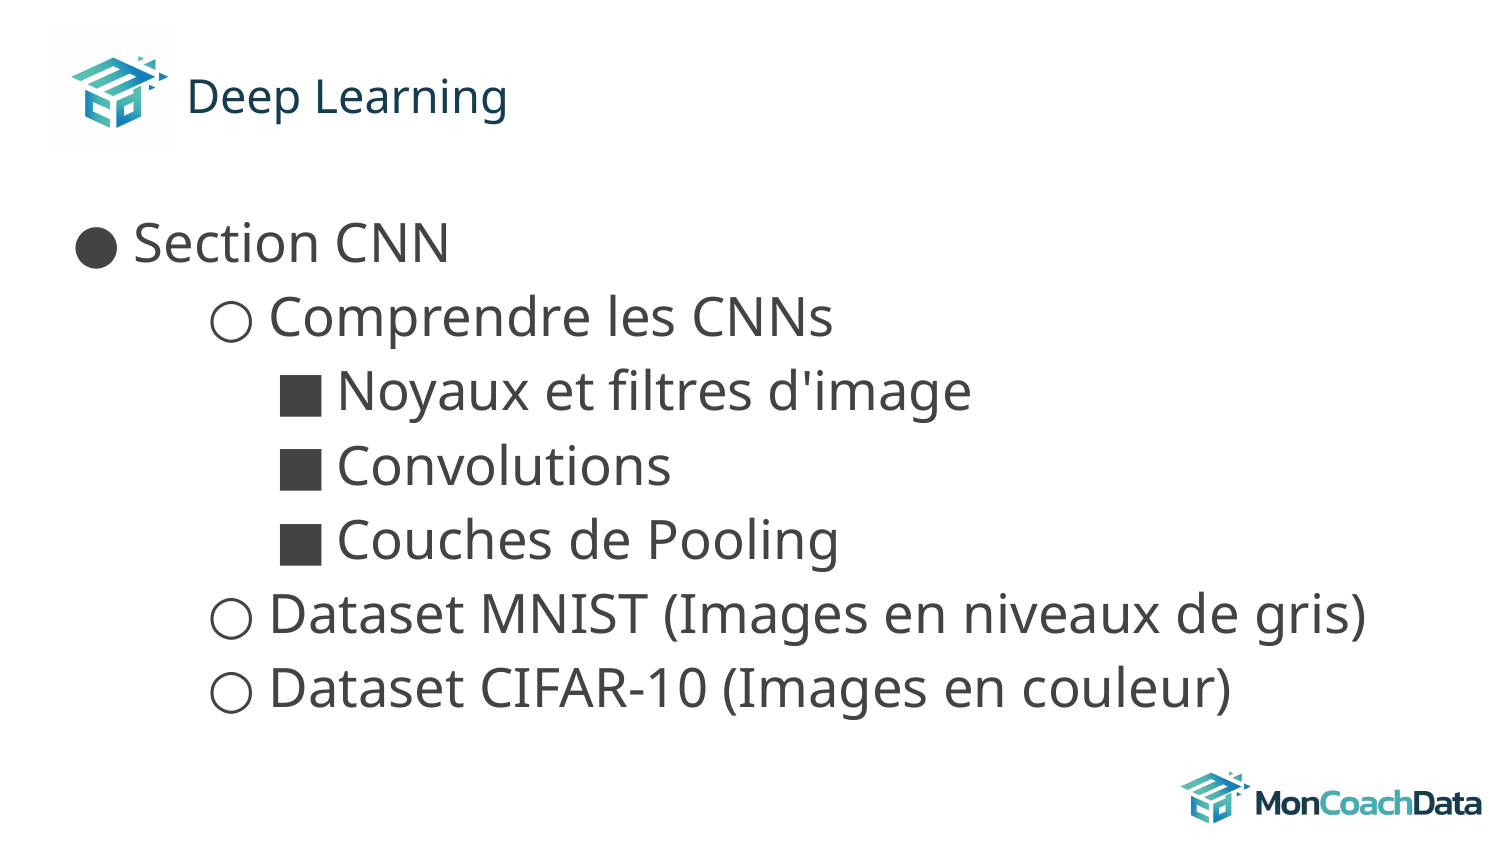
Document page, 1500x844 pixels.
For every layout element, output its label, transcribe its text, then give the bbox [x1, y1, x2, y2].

title Deep Learning [171, 48, 1449, 143]
picture [1162, 750, 1500, 844]
picture [51, 27, 177, 153]
list Section CNN Comprendre les CNNs Noyaux et filtres d'image Convolutions Couches de Pooling Dataset MNIST (Images en niveaux de gris) Dataset CIFAR-10 (Images en couleur) [51, 189, 1476, 750]
